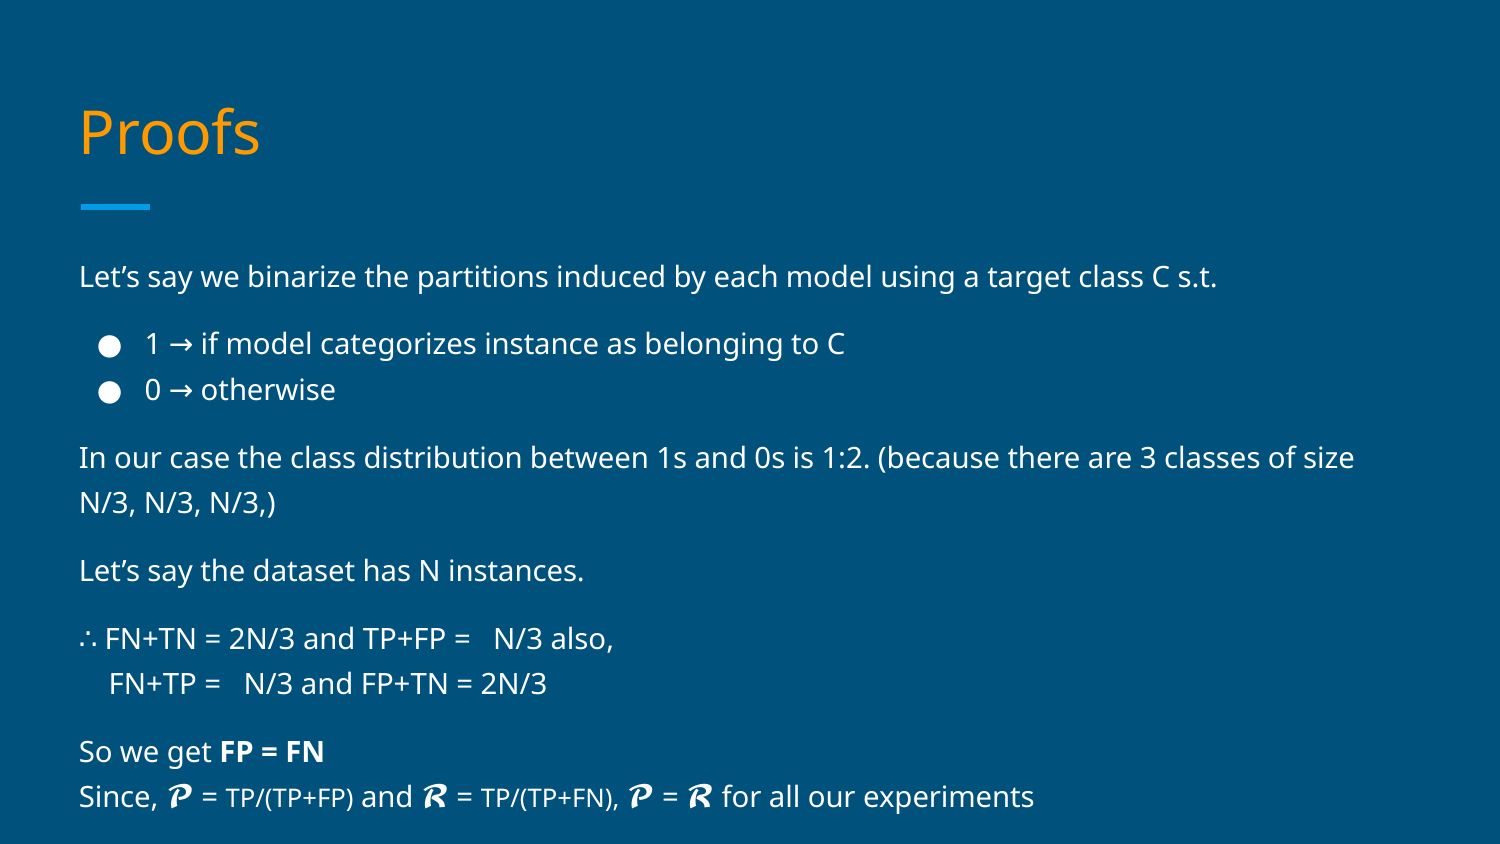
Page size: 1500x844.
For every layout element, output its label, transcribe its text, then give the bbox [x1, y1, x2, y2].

title Proofs [63, 75, 1437, 188]
list Let’s say we binarize the partitions induced by each model using a target class C s.t. 1 → if model categorizes instance as belonging to C 0 → otherwise In our case the class distribution between 1s and 0s is 1:2. (because there are 3 classes of size N/3, N/3, N/3,) Let’s say the dataset has N instances. ∴ FN+TN = 2N/3 and TP+FP = N/3 also, FN+TP = N/3 and FP+TN = 2N/3 So we get FP = FN Since, 𝓟 = TP/(TP+FP) and 𝓡 = TP/(TP+FN), 𝓟 = 𝓡 for all our experiments [63, 235, 1437, 835]
